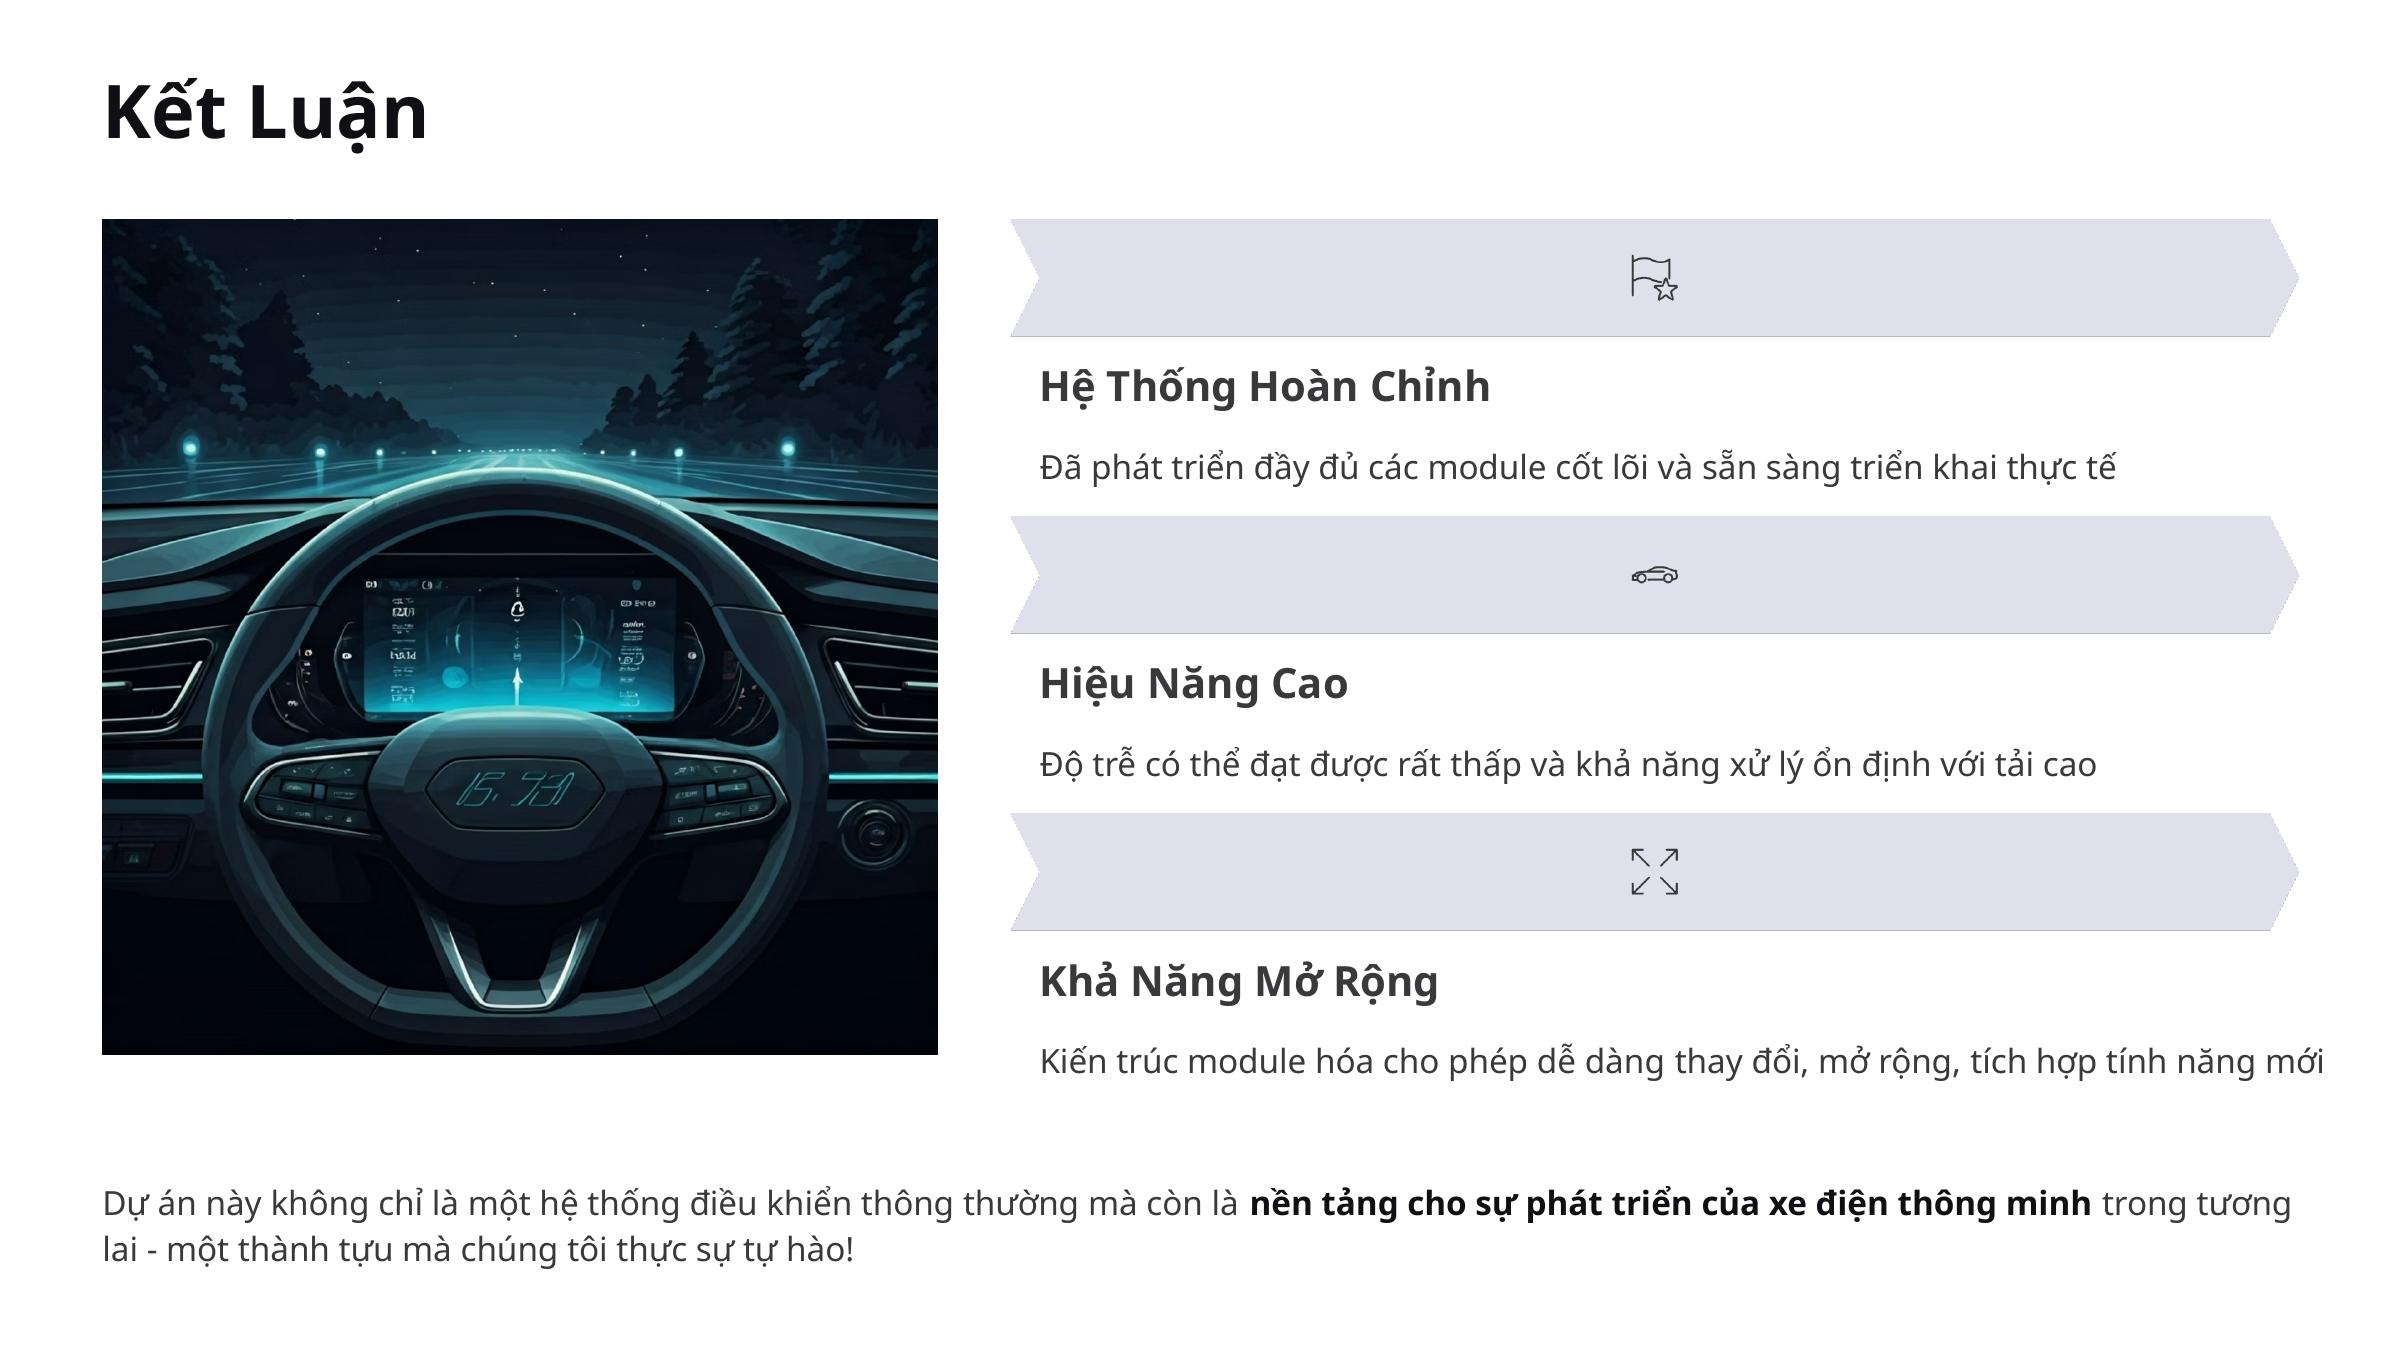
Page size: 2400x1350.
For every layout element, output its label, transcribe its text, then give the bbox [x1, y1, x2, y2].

text_box Hiệu Năng Cao [1039, 662, 1405, 709]
text_box Đã phát triển đầy đủ các module cốt lõi và sẵn sàng triển khai thực tế [1039, 440, 2270, 488]
text_box Khả Năng Mở Rộng [1039, 959, 1405, 1006]
text_box Độ trễ có thể đạt được rất thấp và khả năng xử lý ổn định với tải cao [1039, 737, 2270, 785]
text_box Kiến trúc module hóa cho phép dễ dàng thay đổi, mở rộng, tích hợp tính năng mới [1039, 1034, 2270, 1082]
picture [101, 218, 939, 1056]
picture [1009, 218, 2300, 337]
picture [1009, 515, 2300, 634]
text_box Hệ Thống Hoàn Chỉnh [1039, 365, 1416, 412]
text_box Dự án này không chỉ là một hệ thống điều khiển thông thường mà còn là nền tảng cho sự phát triển của xe điện thông minh trong tương lai - một thành tựu mà chúng tôi thực sự tự hào! [102, 1176, 2298, 1270]
picture [1009, 812, 2300, 931]
text_box Kết Luận [102, 80, 719, 154]
